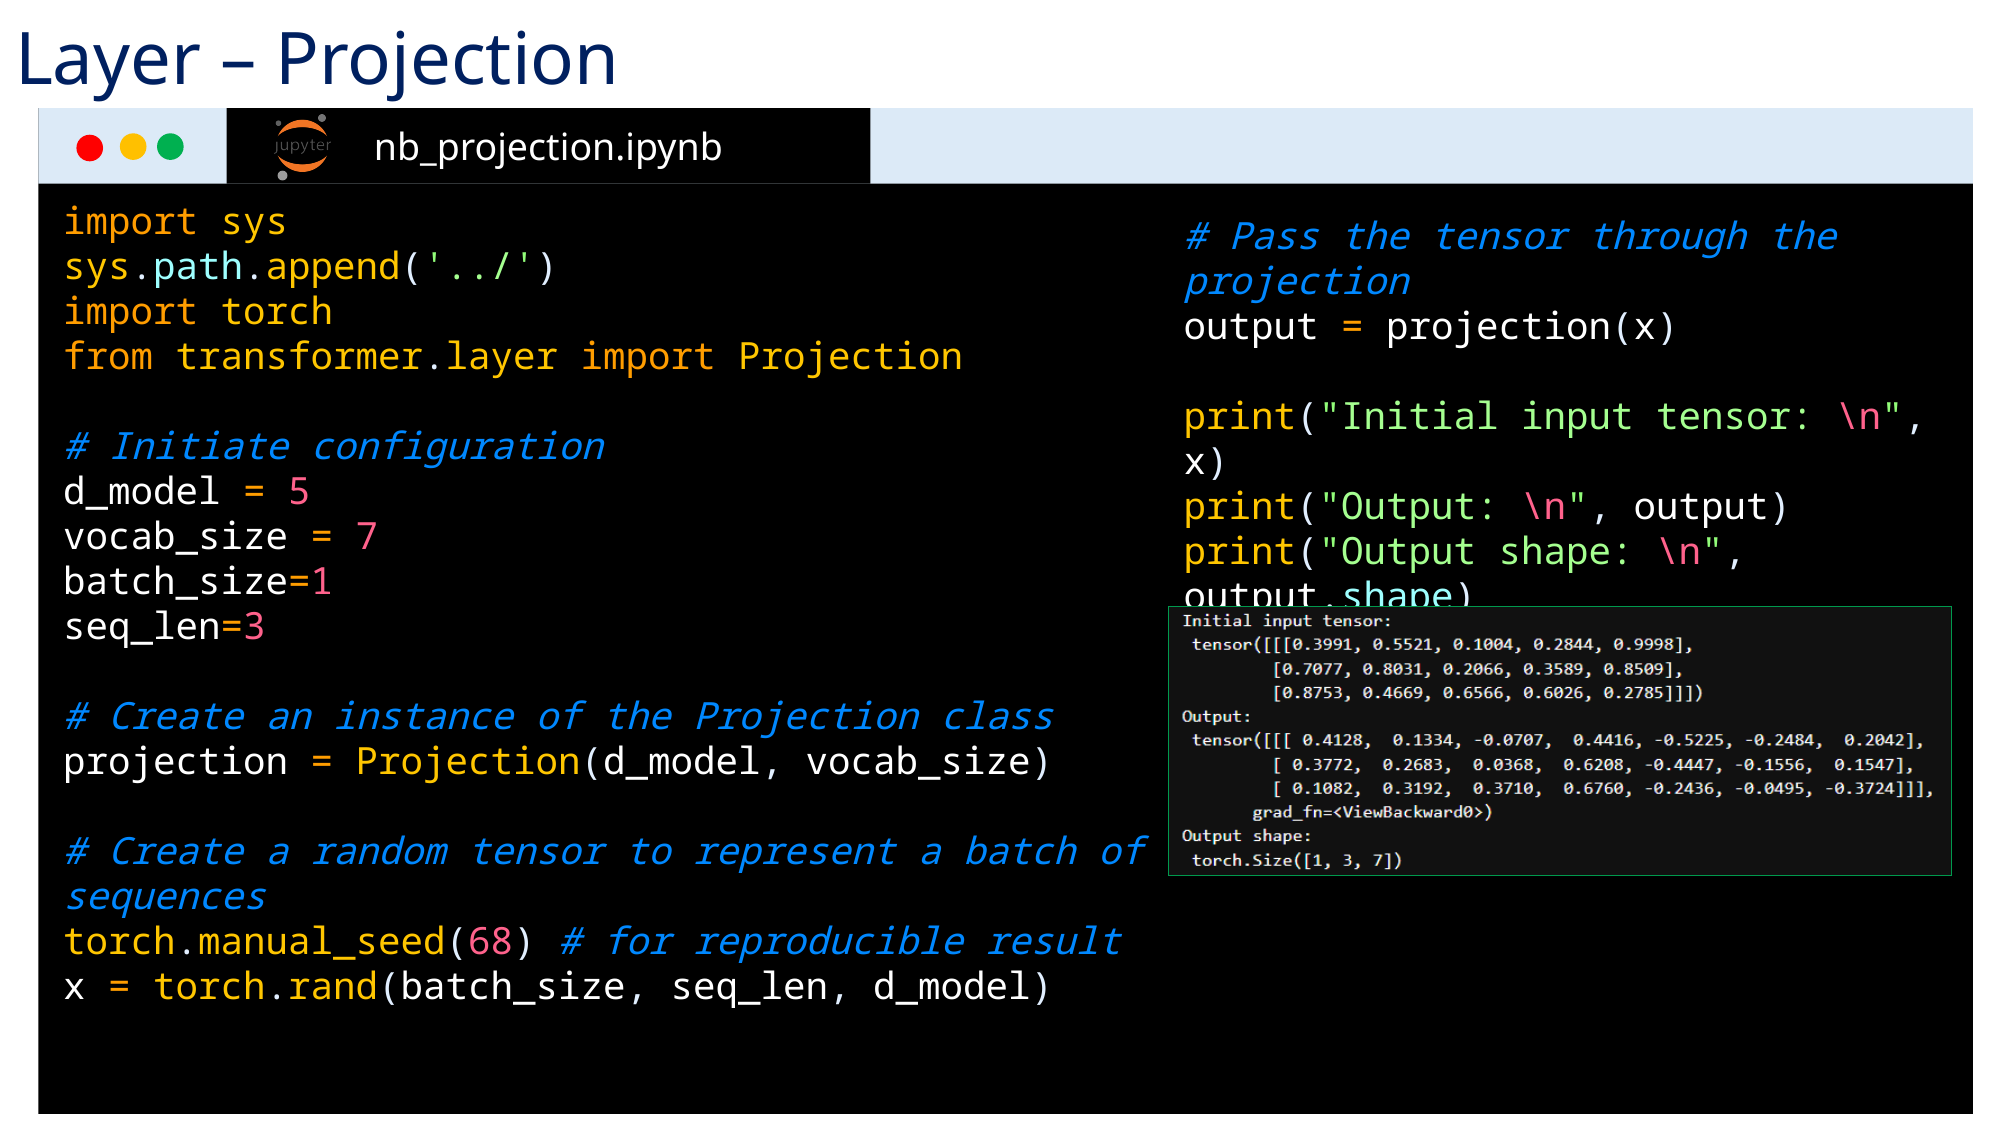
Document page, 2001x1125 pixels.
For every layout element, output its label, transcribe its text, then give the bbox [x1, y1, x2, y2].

text_box [37, 106, 225, 185]
text_box [872, 106, 1974, 185]
text_box Layer – Projection [0, 13, 1361, 108]
picture [273, 113, 333, 182]
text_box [75, 132, 185, 162]
picture [1168, 606, 1952, 877]
text_box [37, 185, 1974, 1115]
text_box # Pass the tensor through the projection output = projection(x) print("Initial input tensor: \n", x) print("Output: \n", output) print("Output shape: \n", output.shape) [1168, 204, 1973, 625]
text_box import sys sys.path.append('../') import torch from transformer.layer import Projection # Initiate configuration d_model = 5 vocab_size = 7 batch_size=1 seq_len=3 # Create an instance of the Projection class projection = Projection(d_model, vocab_size) # Create a random tensor to represent a batch of sequences torch.manual_seed(68) # for reproducible result x = torch.rand(batch_size, seq_len, d_model) [48, 189, 1169, 1015]
text_box nb_projection.ipynb [225, 106, 872, 185]
